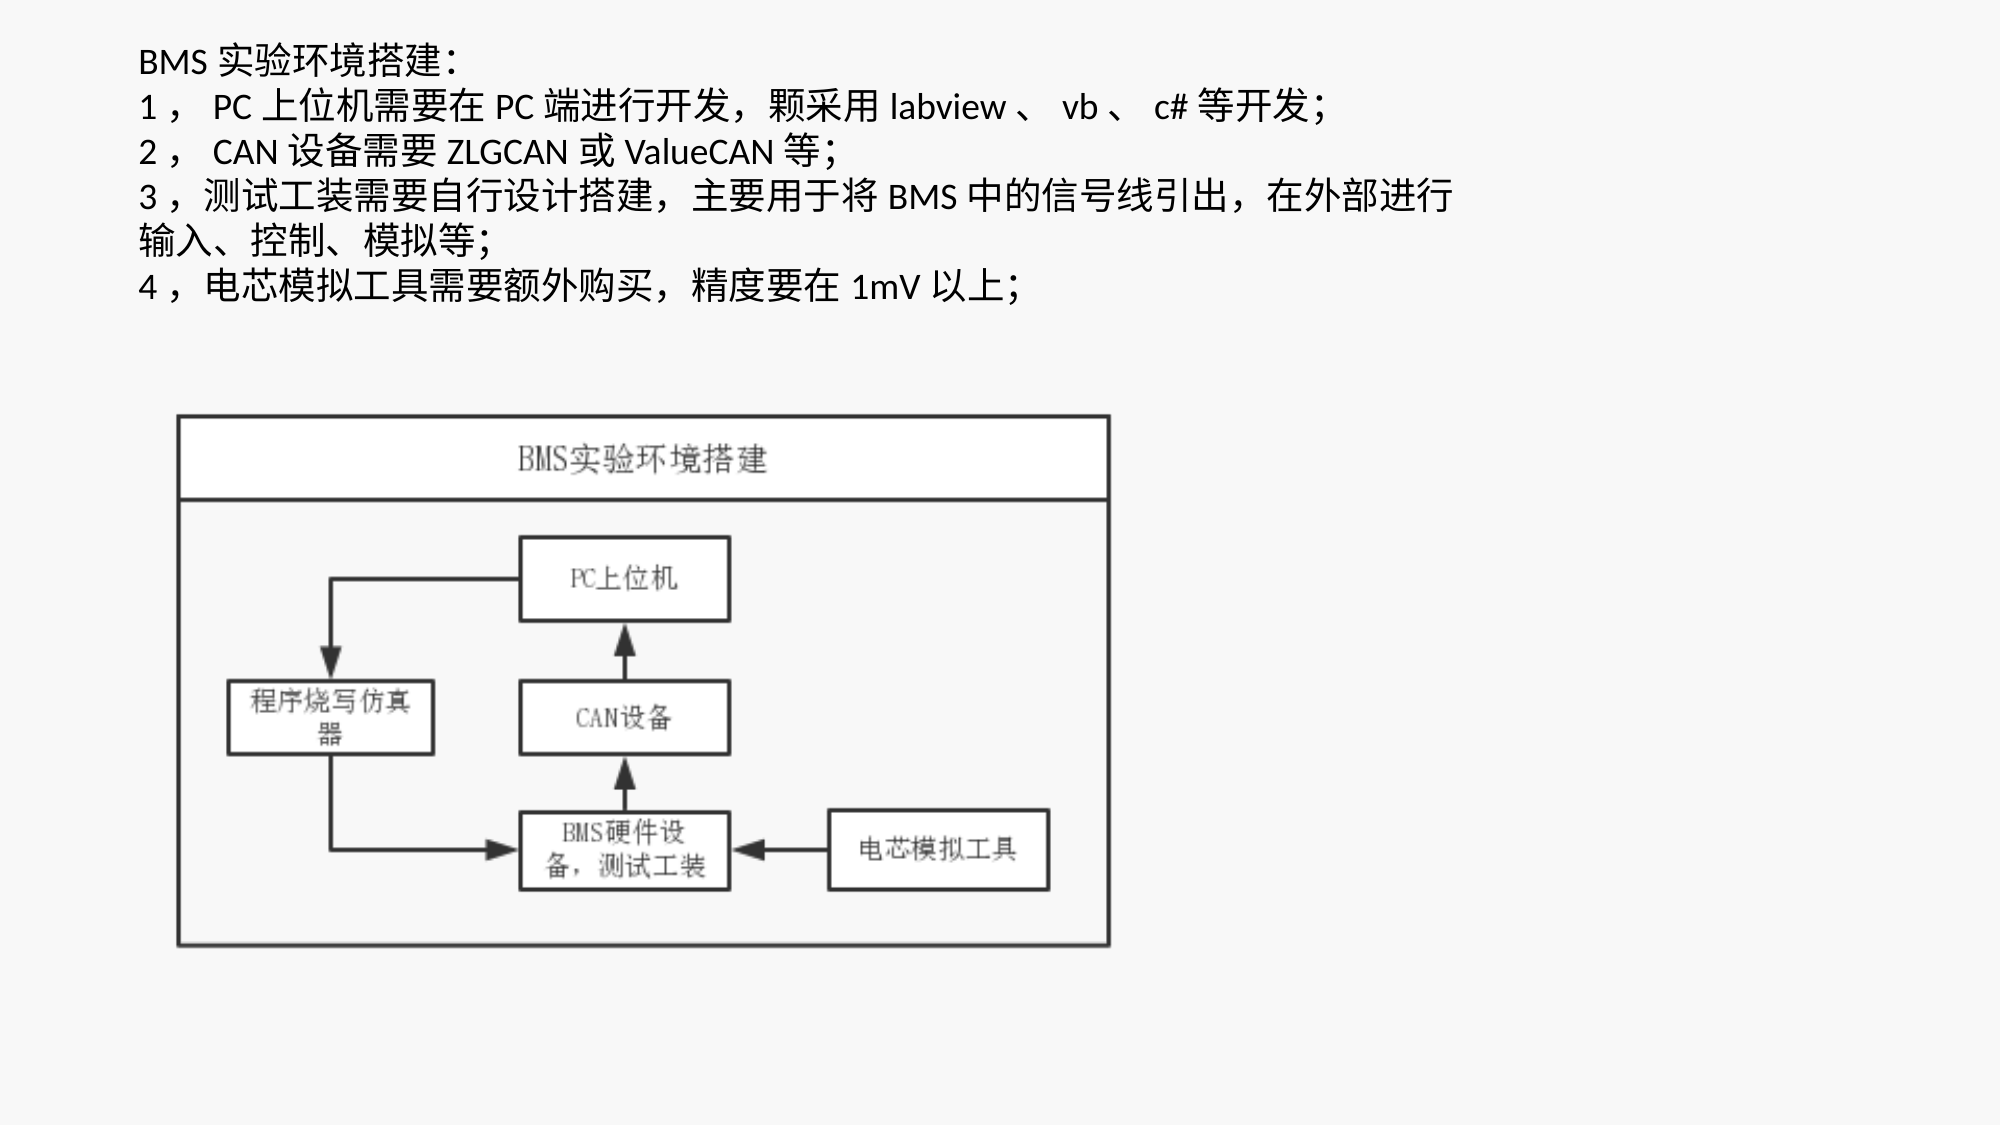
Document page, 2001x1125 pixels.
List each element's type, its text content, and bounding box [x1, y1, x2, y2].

picture [79, 317, 1176, 1013]
text_box BMS实验环境搭建： 1，PC上位机需要在PC端进行开发，颗采用labview、vb、c#等开发； 2，CAN设备需要ZLGCAN或ValueCAN等； 3，测试工装需要自行设计搭建，主要用于将BMS中的信号线引出，在外部进行输入、控制、模拟等； 4，电芯模拟工具需要额外购买，精度要在1mV以上； [123, 29, 1507, 315]
